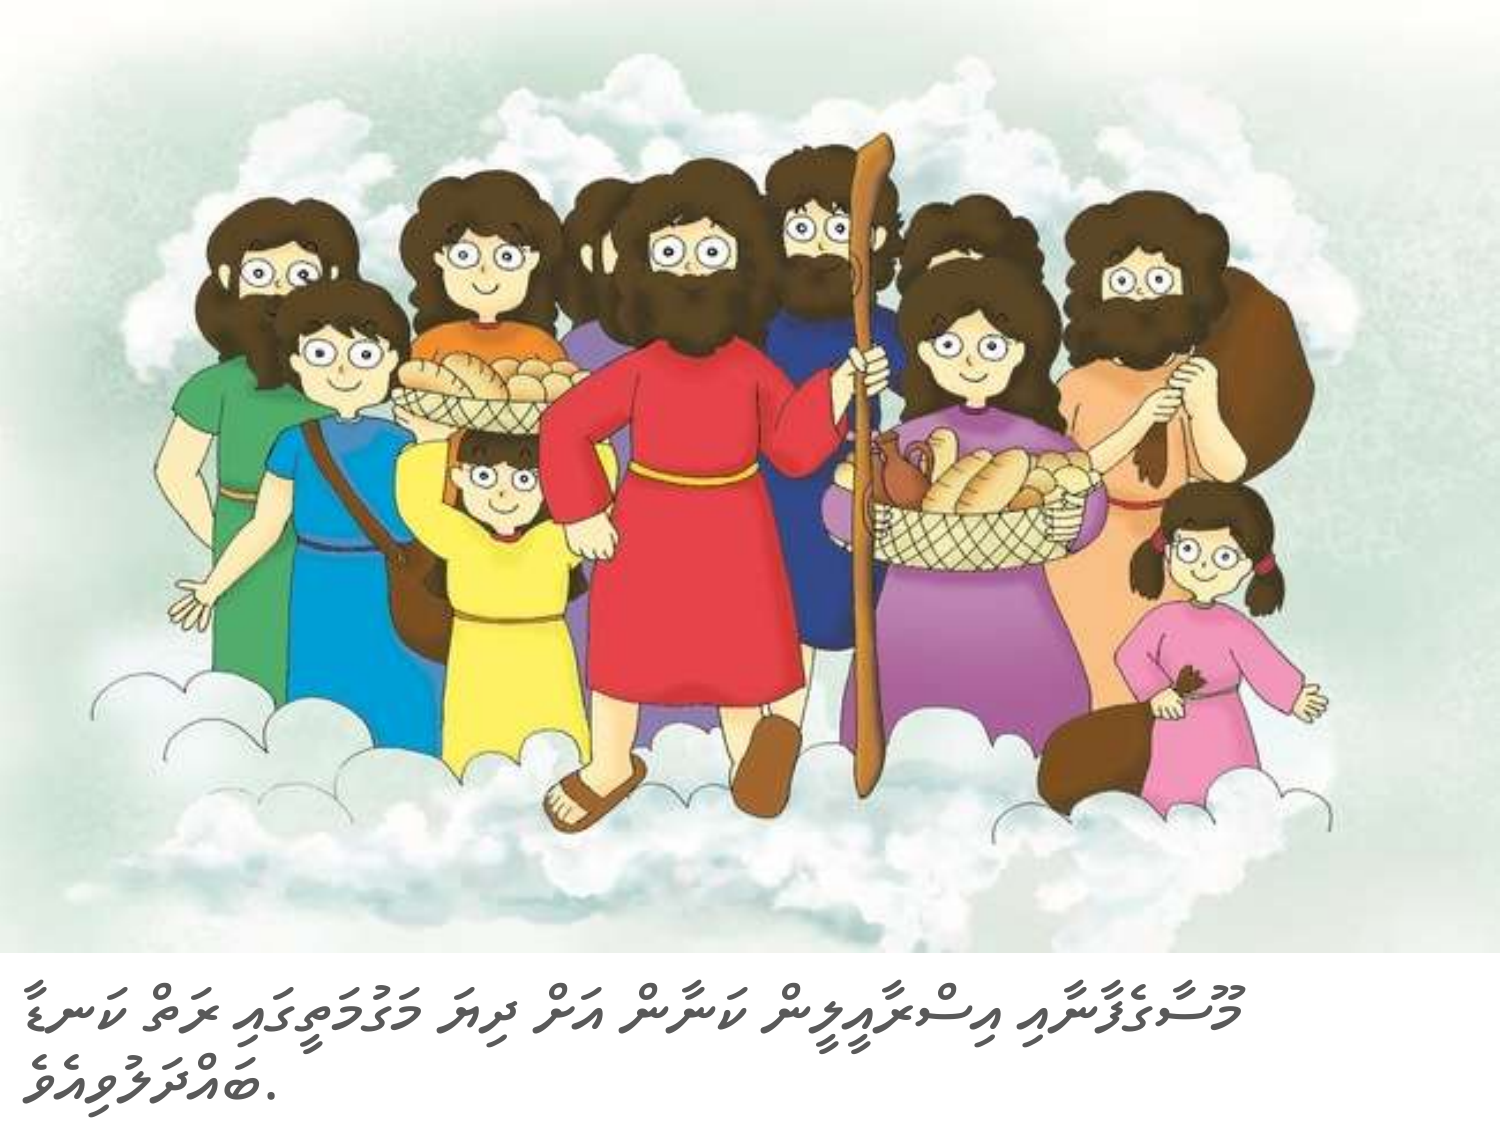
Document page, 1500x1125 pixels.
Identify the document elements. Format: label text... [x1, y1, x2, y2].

text_box މޫސާގެފާނާއި އިސްރާއީލީން ކަނާން އަށް ދިޔަ މަގުމަތީގައި ރަތް ކަނޑާ ބައްދަލުވިއެވެ. [11, 964, 1483, 1119]
picture [0, 0, 1500, 953]
